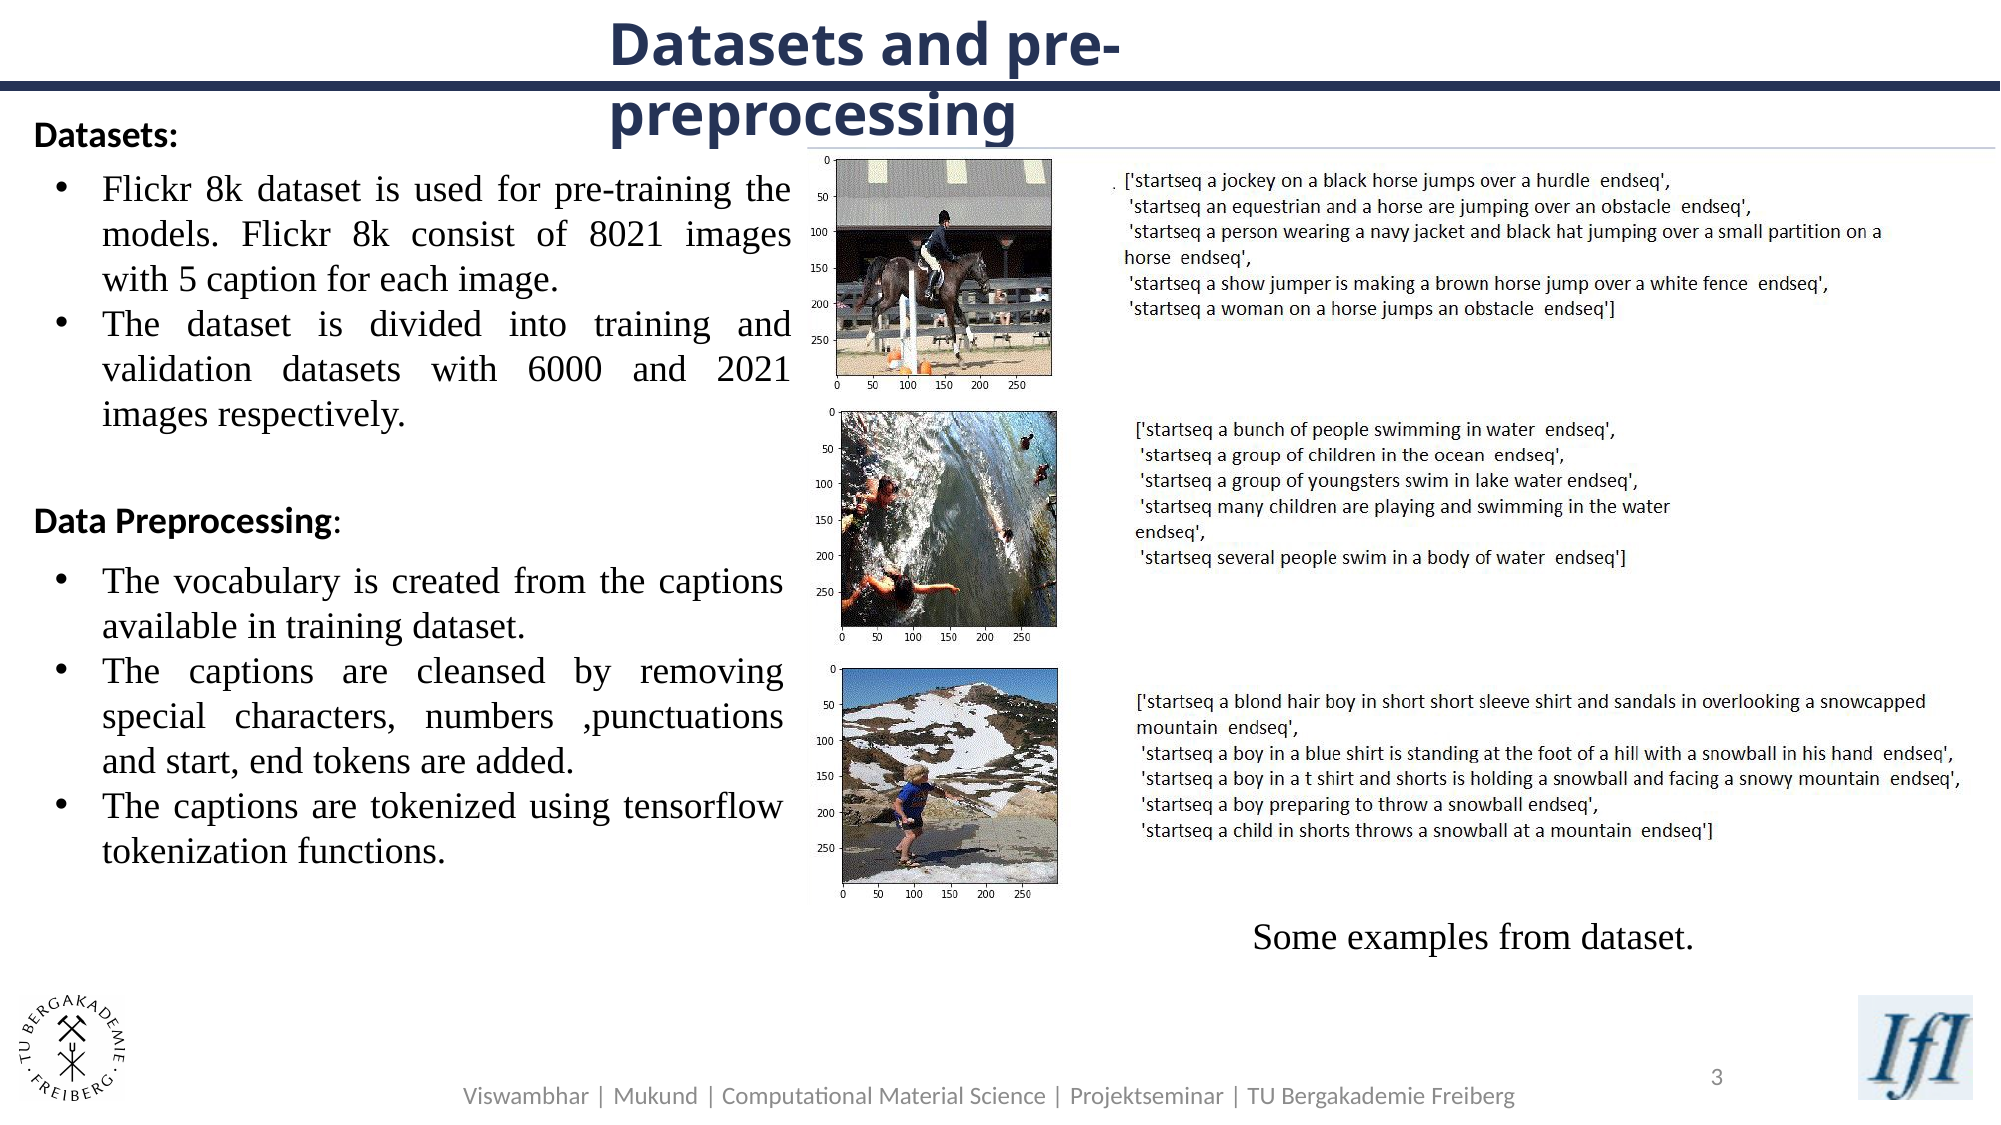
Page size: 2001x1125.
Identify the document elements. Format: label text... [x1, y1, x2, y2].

text_box Datasets and pre-preprocessing [594, 0, 1406, 85]
text_box The vocabulary is created from the captions available in training dataset. The captions are cleansed by removing special characters, numbers ,punctuations and start, end tokens are added. The captions are tokenized using tensorflow tokenization functions. [40, 548, 800, 879]
footer Viswambhar | Mukund | Computational Material Science | Projektseminar | TU Bergakademie Freiberg [393, 1065, 1586, 1125]
picture [1858, 995, 1973, 1100]
slide_number 3 [1404, 1045, 1739, 1106]
picture [807, 133, 1996, 905]
text_box Some examples from dataset. [1237, 905, 1757, 965]
text_box Data Preprocessing: [19, 488, 395, 549]
text_box Datasets: [19, 102, 395, 163]
text_box Flickr 8k dataset is used for pre-training the models. Flickr 8k consist of 8021 images with 5 caption for each image. The dataset is divided into training and validation datasets with 6000 and 2021 images respectively. [40, 156, 807, 442]
picture [19, 995, 125, 1101]
text_box Datasets and pre-preprocessing [594, 86, 1406, 155]
